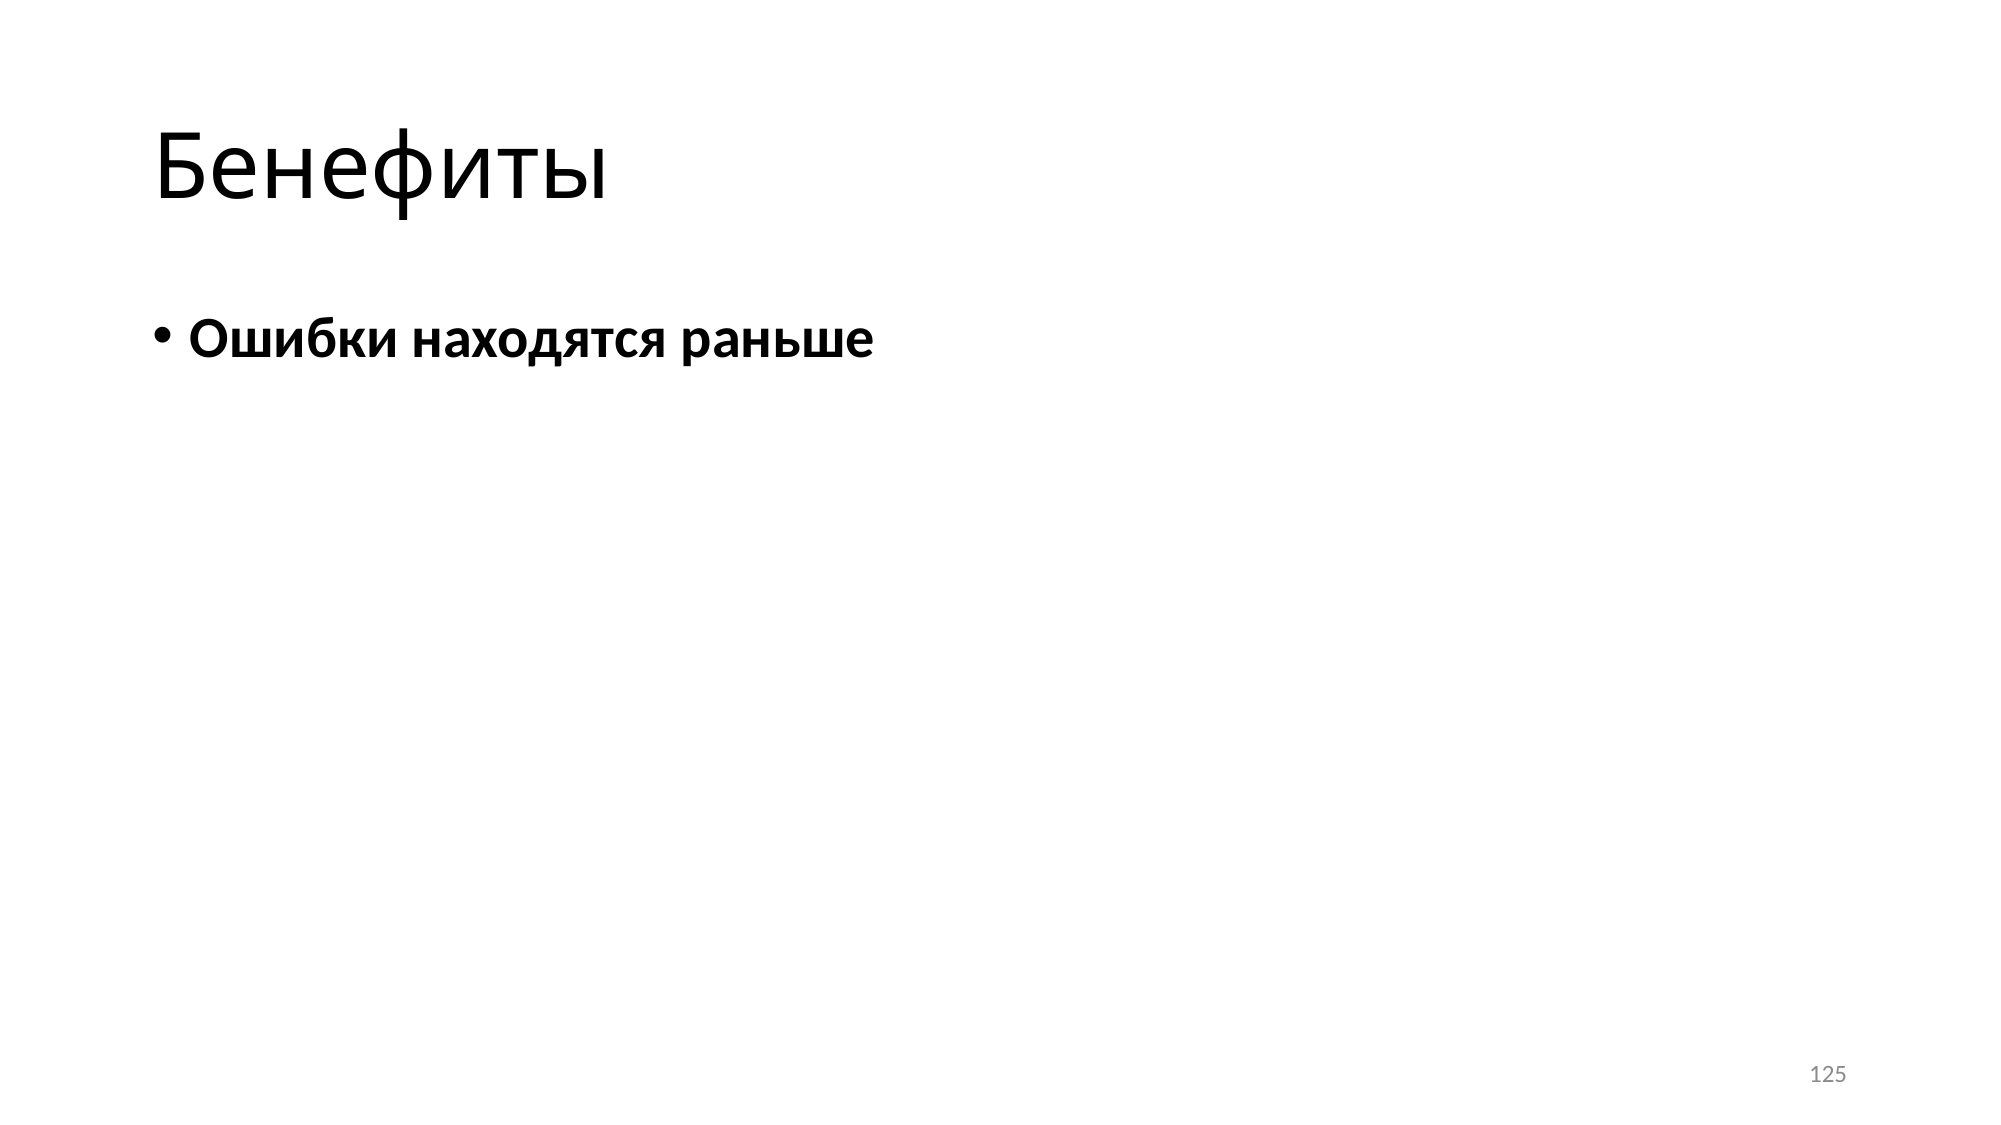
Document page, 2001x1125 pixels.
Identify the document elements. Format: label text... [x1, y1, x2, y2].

title Бенефиты [137, 59, 1863, 278]
slide_number 125 [1412, 1042, 1863, 1103]
list Ошибки находятся раньше [137, 299, 1863, 1014]
